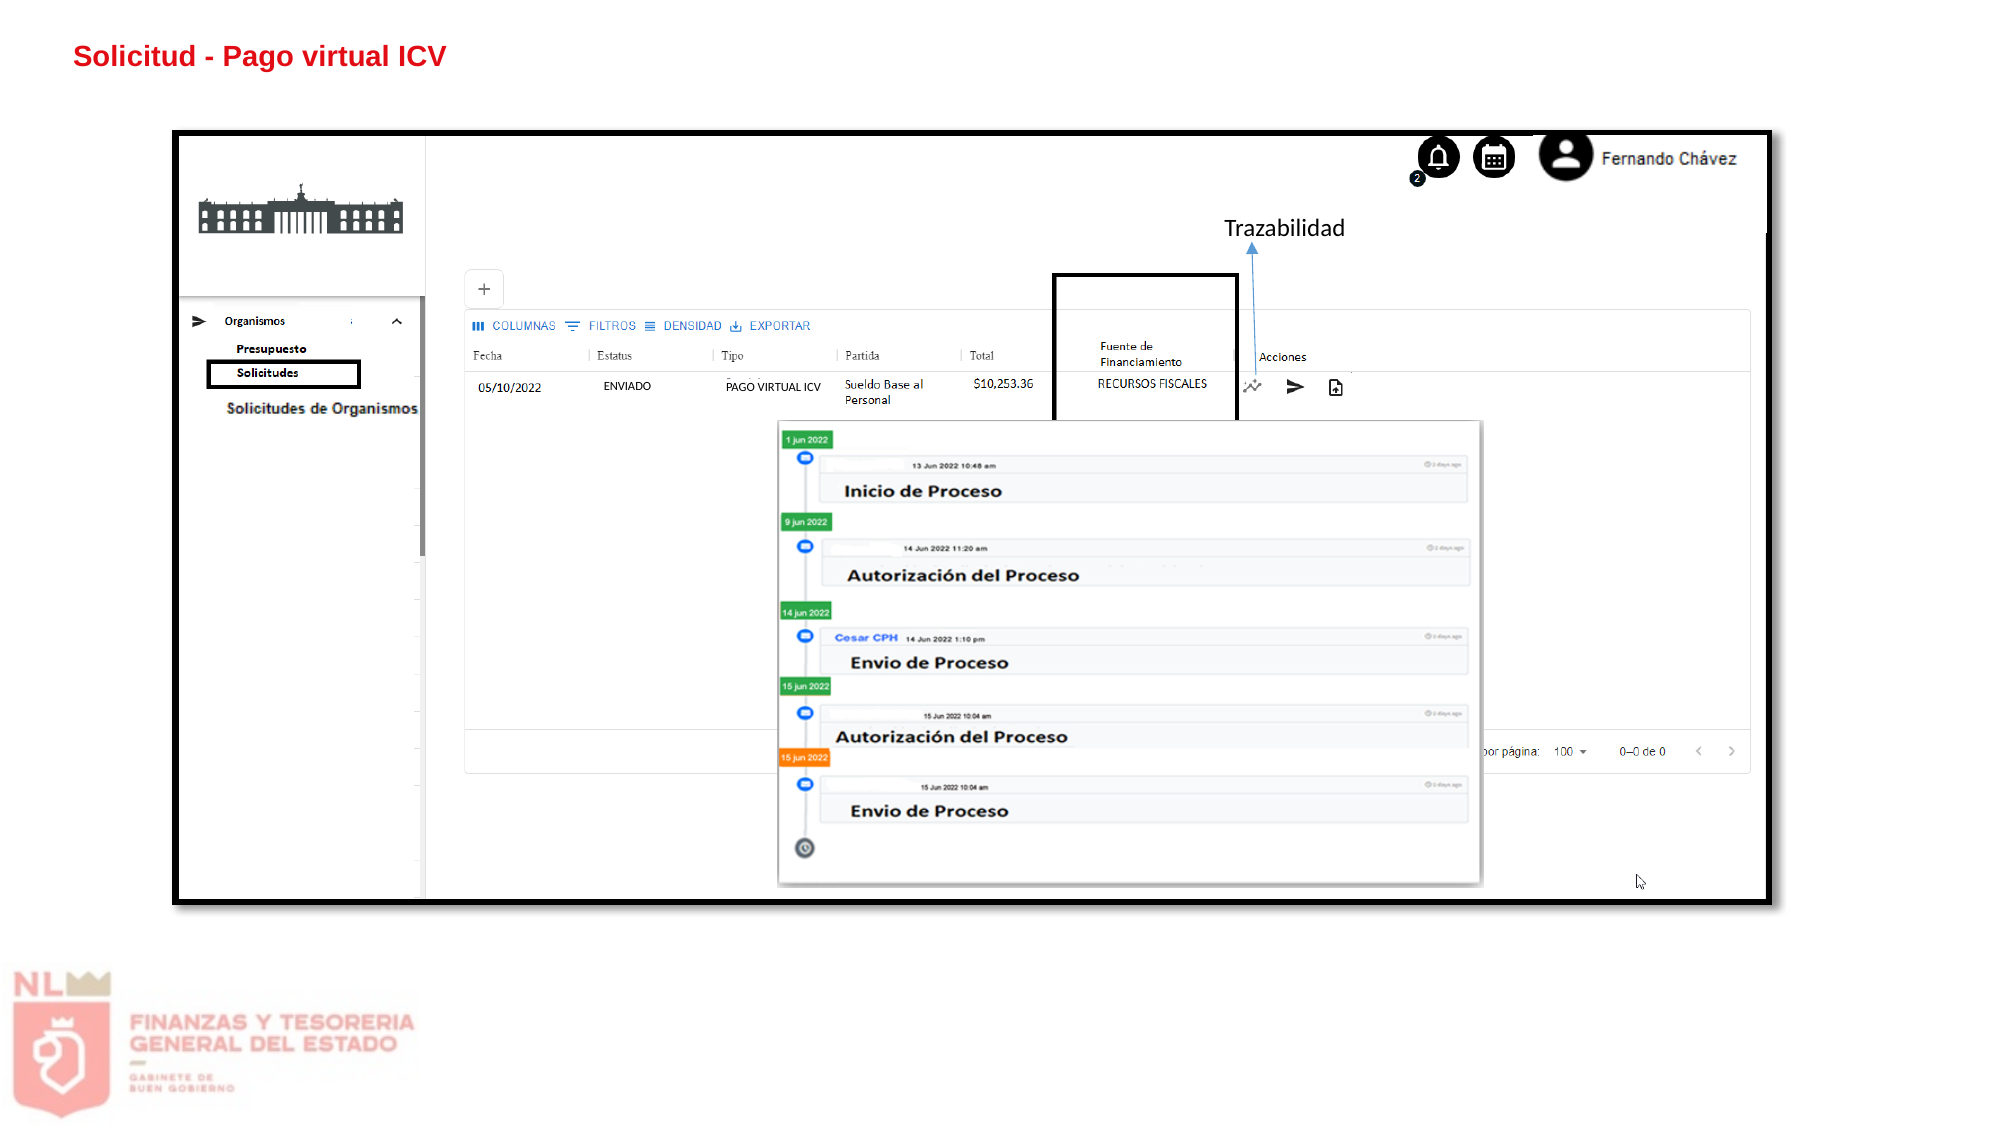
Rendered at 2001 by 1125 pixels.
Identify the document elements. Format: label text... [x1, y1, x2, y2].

text_box [2, 961, 420, 1125]
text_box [1251, 241, 1256, 375]
picture [178, 135, 1767, 900]
text_box Solicitud - Pago virtual ICV [58, 29, 1100, 80]
